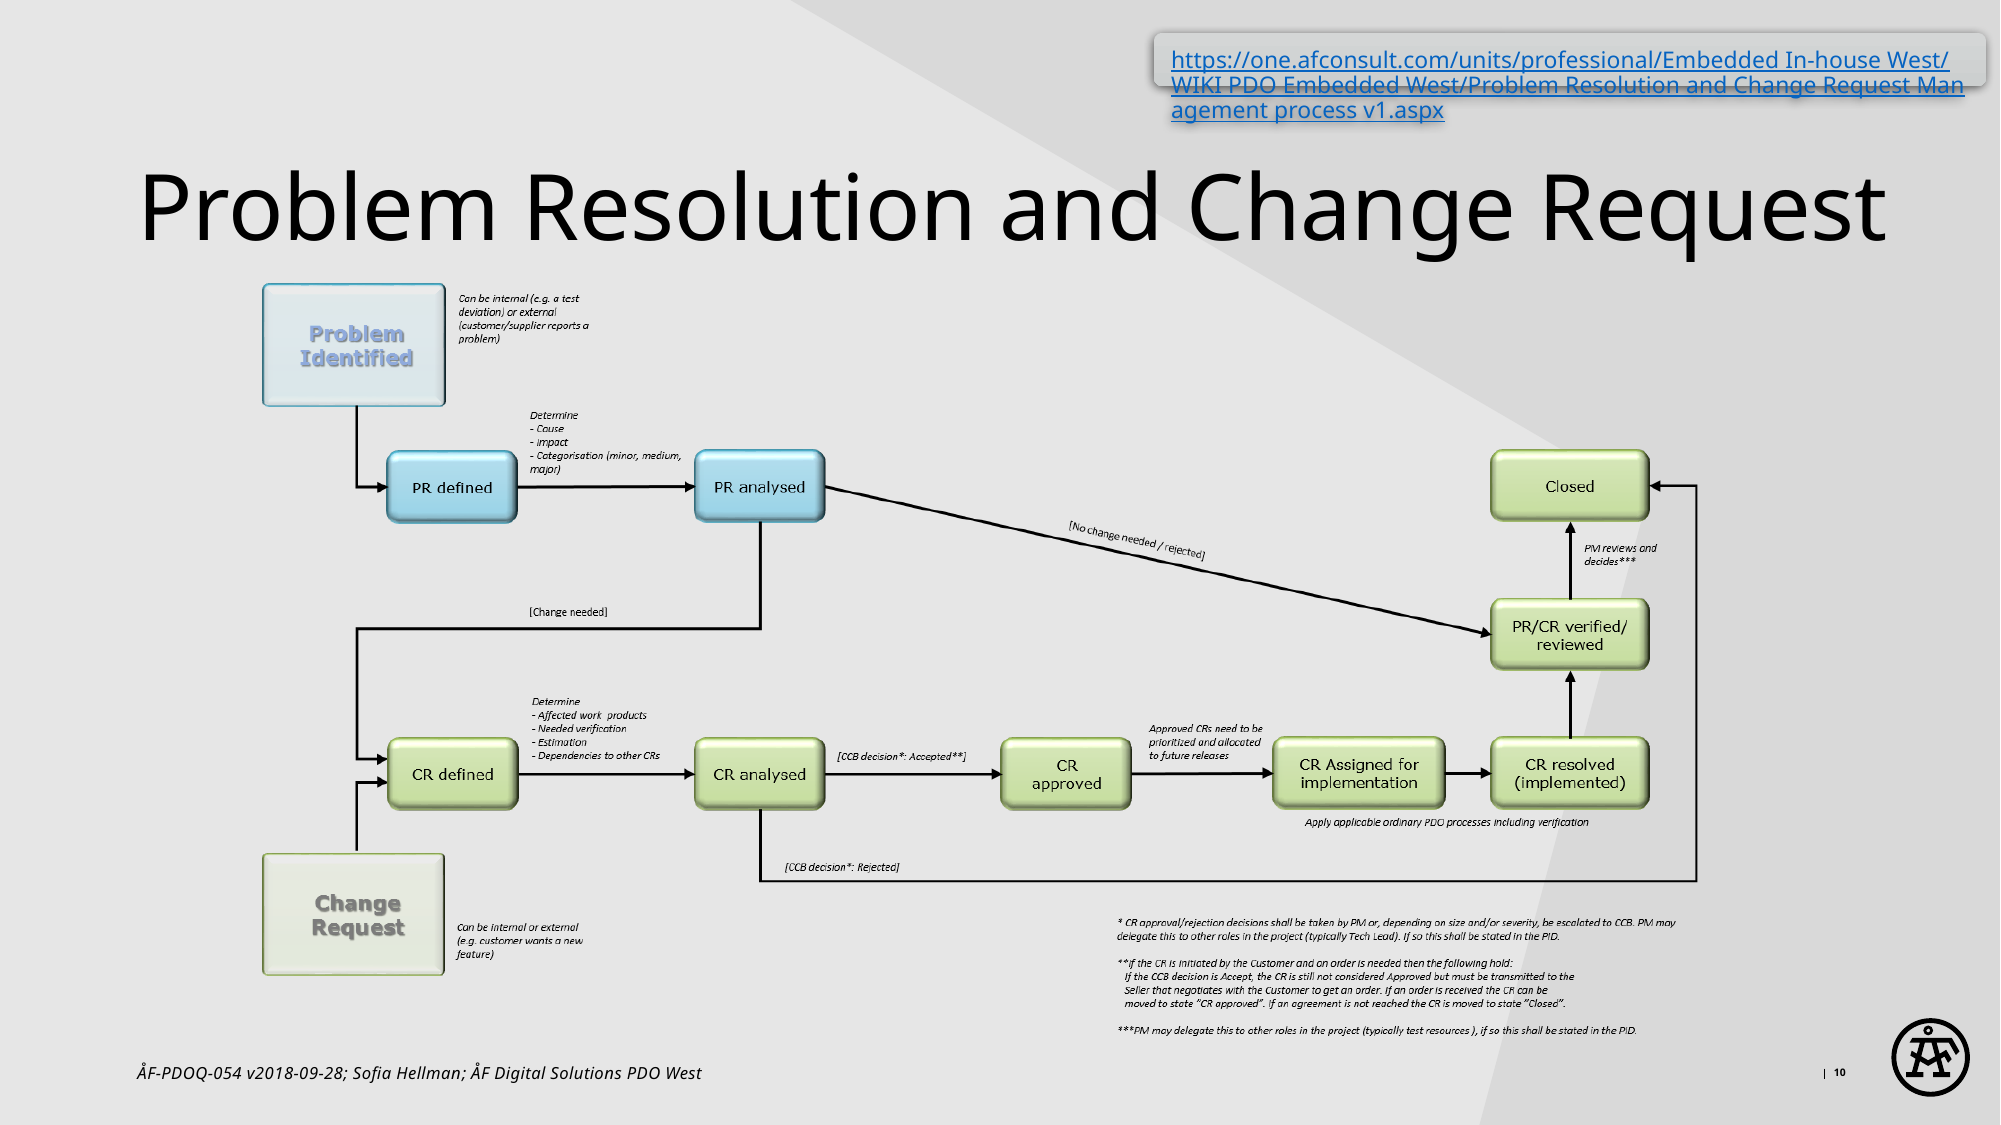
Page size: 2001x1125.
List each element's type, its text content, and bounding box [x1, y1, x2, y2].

picture [260, 281, 1705, 1058]
title Problem Resolution and Change Request [137, 157, 2000, 309]
text_box https://one.afconsult.com/units/professional/Embedded In-house West/WIKI PDO Embedded West/Problem Resolution and Change Request Management process v1.aspx [1153, 32, 1987, 87]
footer ÅF-PDOQ-054 v2018-09-28; Sofia Hellman; ÅF Digital Solutions PDO West [137, 1057, 1814, 1089]
slide_number 10 [1814, 1057, 1846, 1089]
